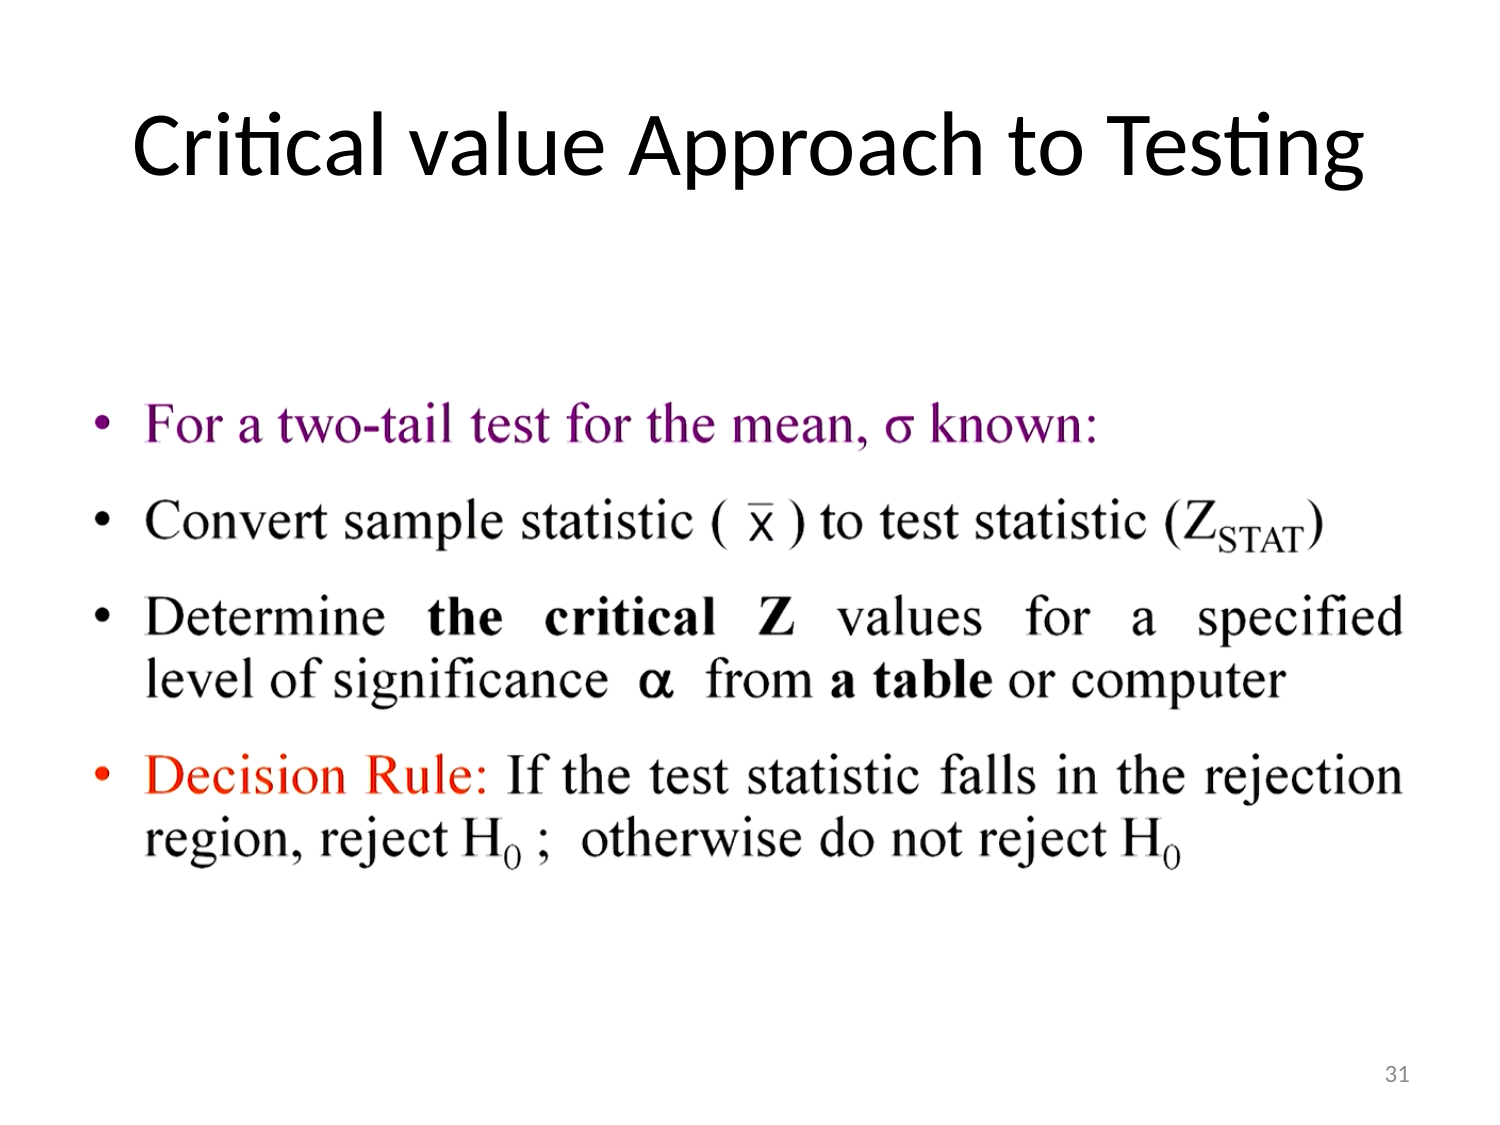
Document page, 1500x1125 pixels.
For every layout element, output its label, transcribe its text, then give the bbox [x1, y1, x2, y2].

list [74, 382, 1426, 886]
slide_number 31 [1074, 1042, 1425, 1103]
title Critical value Approach to Testing [75, 45, 1425, 233]
